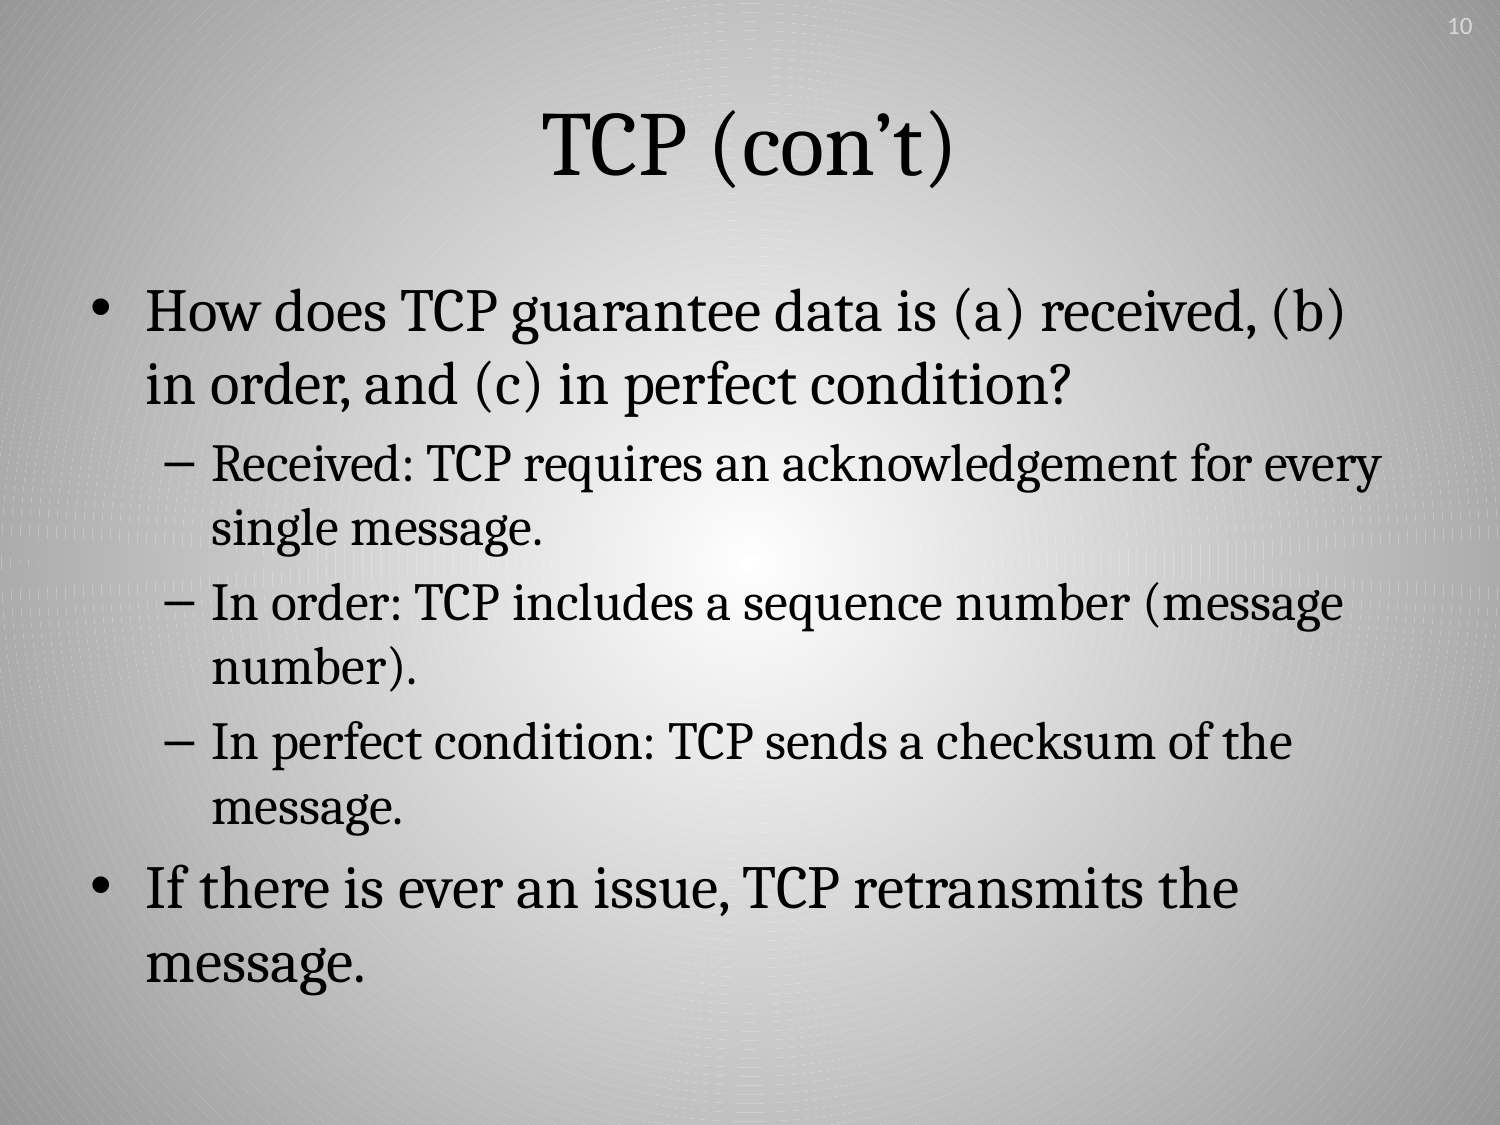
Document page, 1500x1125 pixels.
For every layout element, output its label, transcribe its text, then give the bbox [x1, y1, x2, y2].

title TCP (con’t) [75, 45, 1425, 233]
list How does TCP guarantee data is (a) received, (b) in order, and (c) in perfect condition? Received: TCP requires an acknowledgement for every single message. In order: TCP includes a sequence number (message number). In perfect condition: TCP sends a checksum of the message. If there is ever an issue, TCP retransmits the message. [75, 262, 1425, 1005]
slide_number 10 [1287, 5, 1488, 44]
